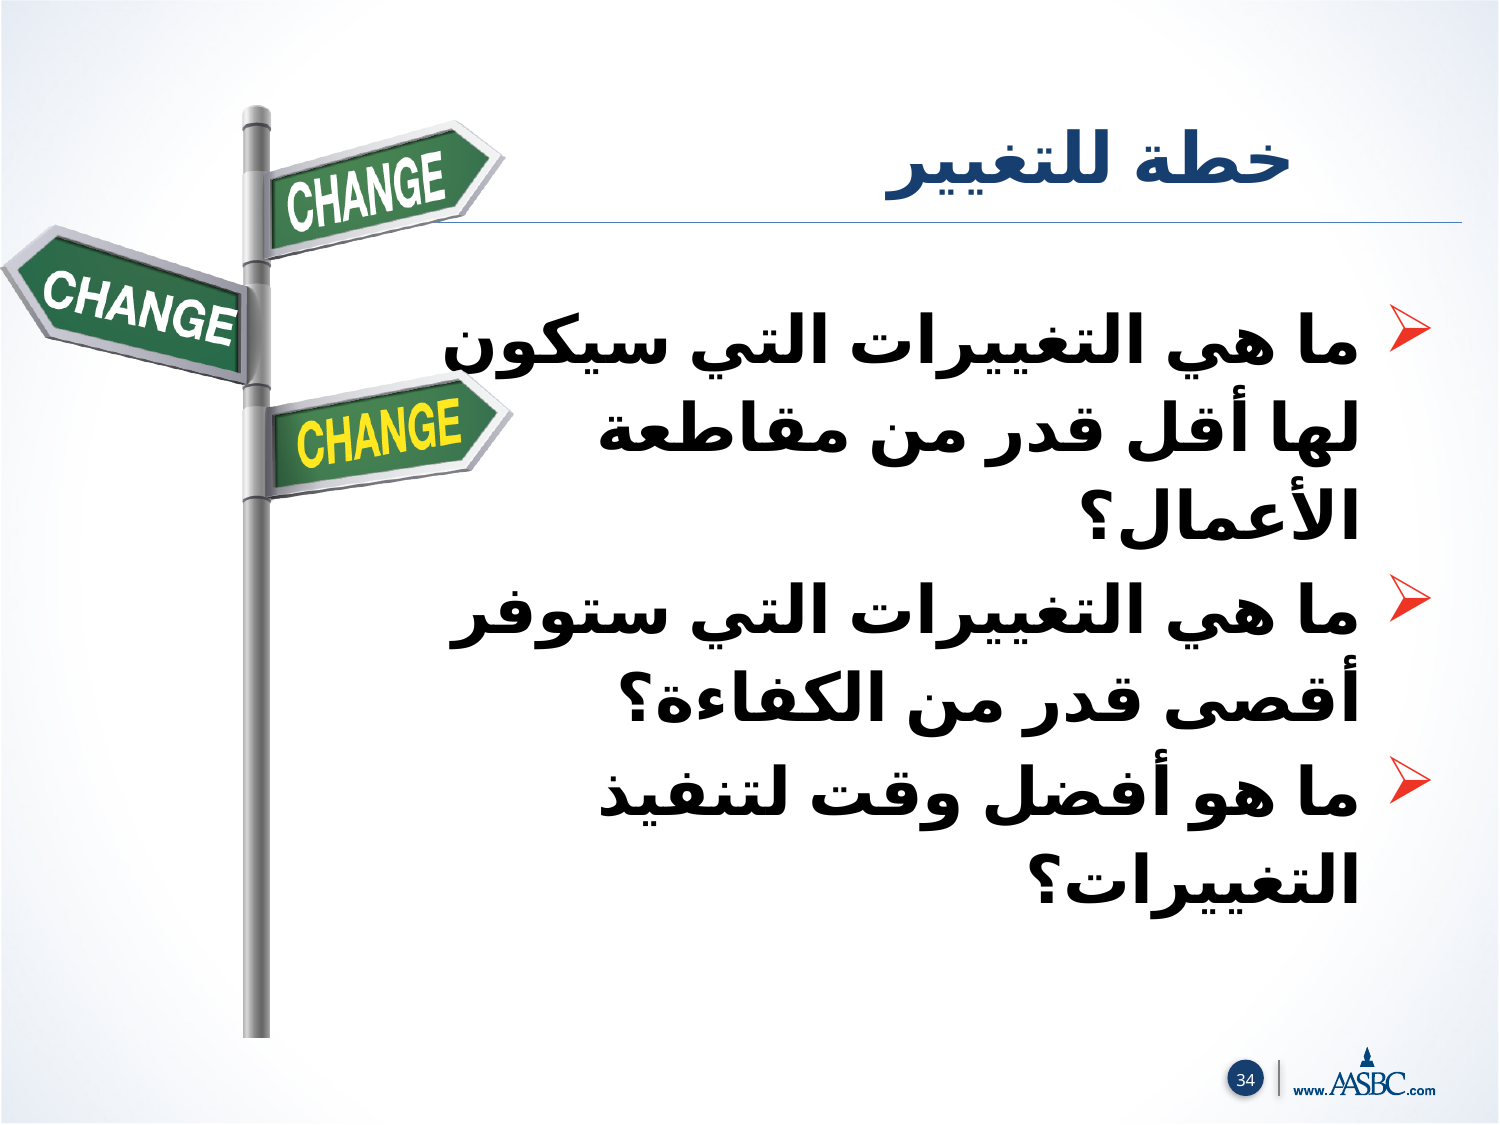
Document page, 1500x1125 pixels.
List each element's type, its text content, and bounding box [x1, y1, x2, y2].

text_box خطة للتغيير [516, 105, 1500, 259]
picture [0, 0, 1500, 1125]
text_box ما هي التغييرات التي سيكون لها أقل قدر من مقاطعة الأعمال؟ ما هي التغييرات التي ستوفر أقصى قدر من الكفاءة؟ ما هو أفضل وقت لتنفيذ التغييرات؟ [519, 281, 1500, 1014]
